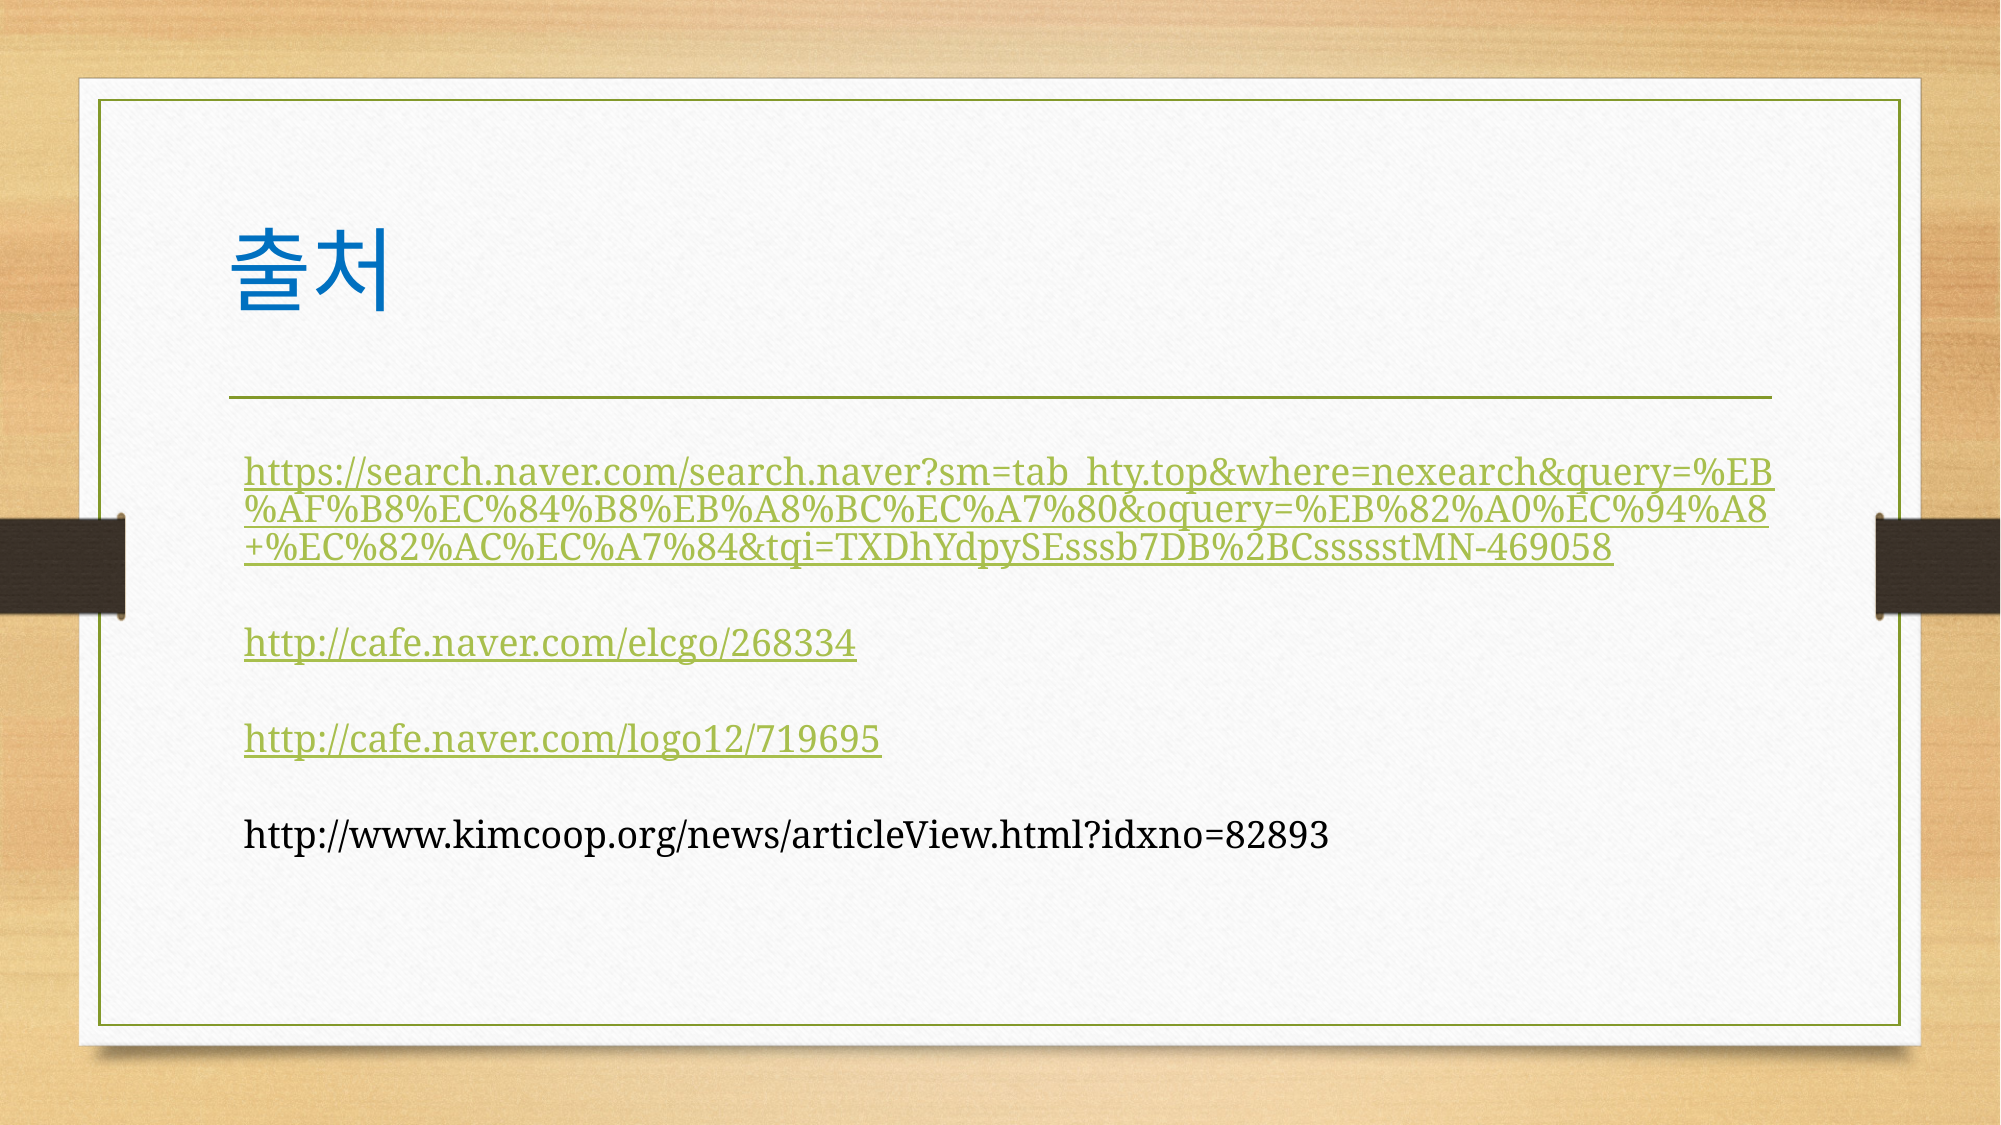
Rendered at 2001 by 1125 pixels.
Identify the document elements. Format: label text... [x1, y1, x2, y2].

text_box https://search.naver.com/search.naver?sm=tab_hty.top&where=nexearch&query=%EB%AF%B8%EC%84%B8%EB%A8%BC%EC%A7%80&oquery=%EB%82%A0%EC%94%A8+%EC%82%AC%EC%A7%84&tqi=TXDhYdpySEsssb7DB%2BCssssstMN-469058 http://cafe.naver.com/elcgo/268334 http://cafe.naver.com/logo12/719695 http://www.kimcoop.org/news/articleView.html?idxno=82893 [228, 440, 1804, 789]
picture [0, 0, 2001, 1125]
title 출처 [212, 161, 1788, 375]
